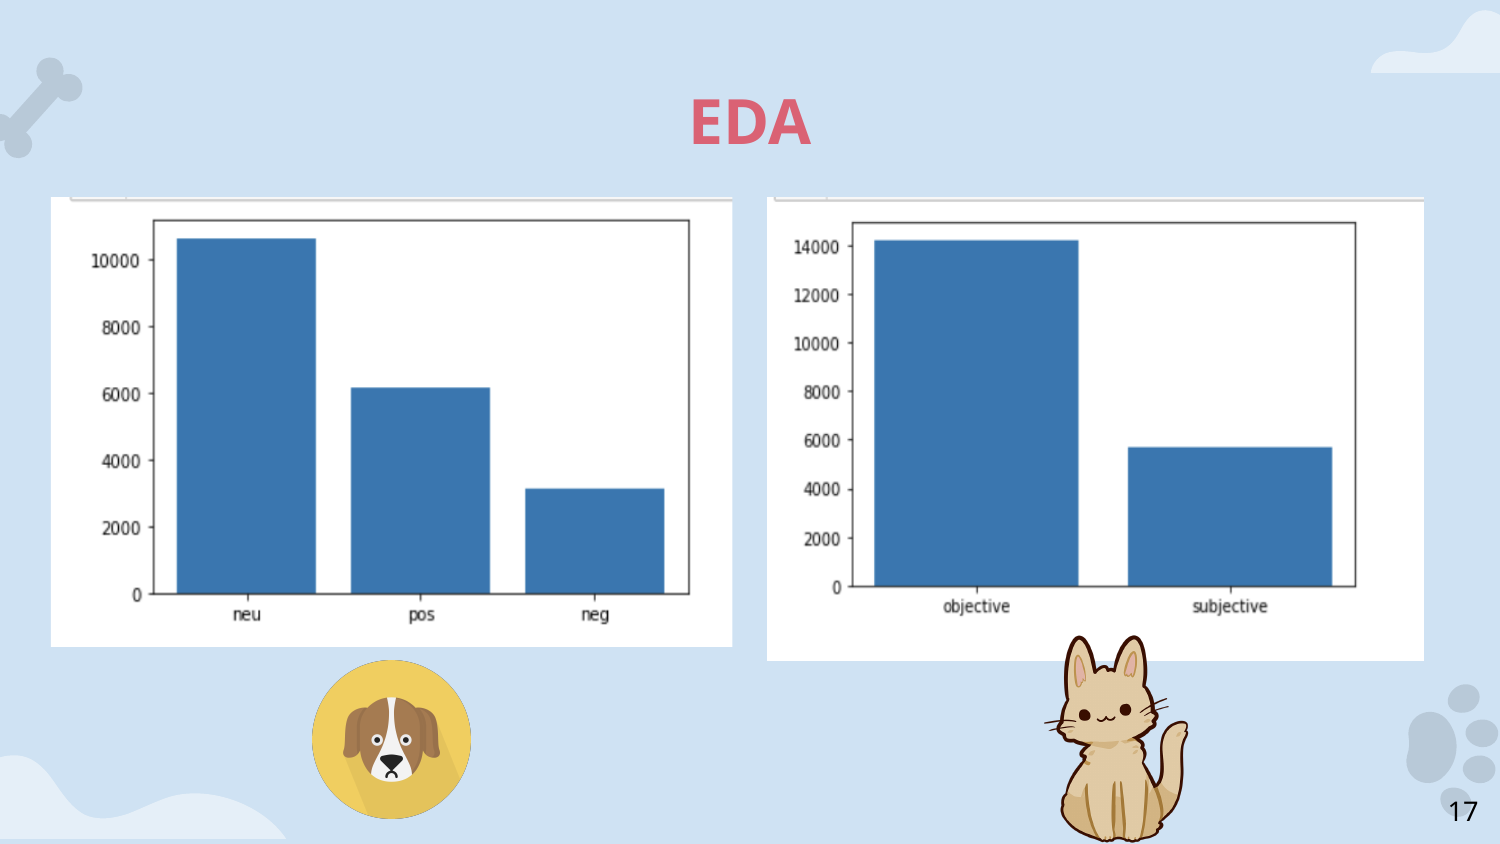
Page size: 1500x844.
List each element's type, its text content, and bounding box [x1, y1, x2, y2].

picture [50, 197, 733, 647]
title EDA [118, 72, 1382, 167]
picture [312, 660, 471, 820]
picture [767, 196, 1425, 844]
slide_number ‹#› [1403, 779, 1494, 844]
